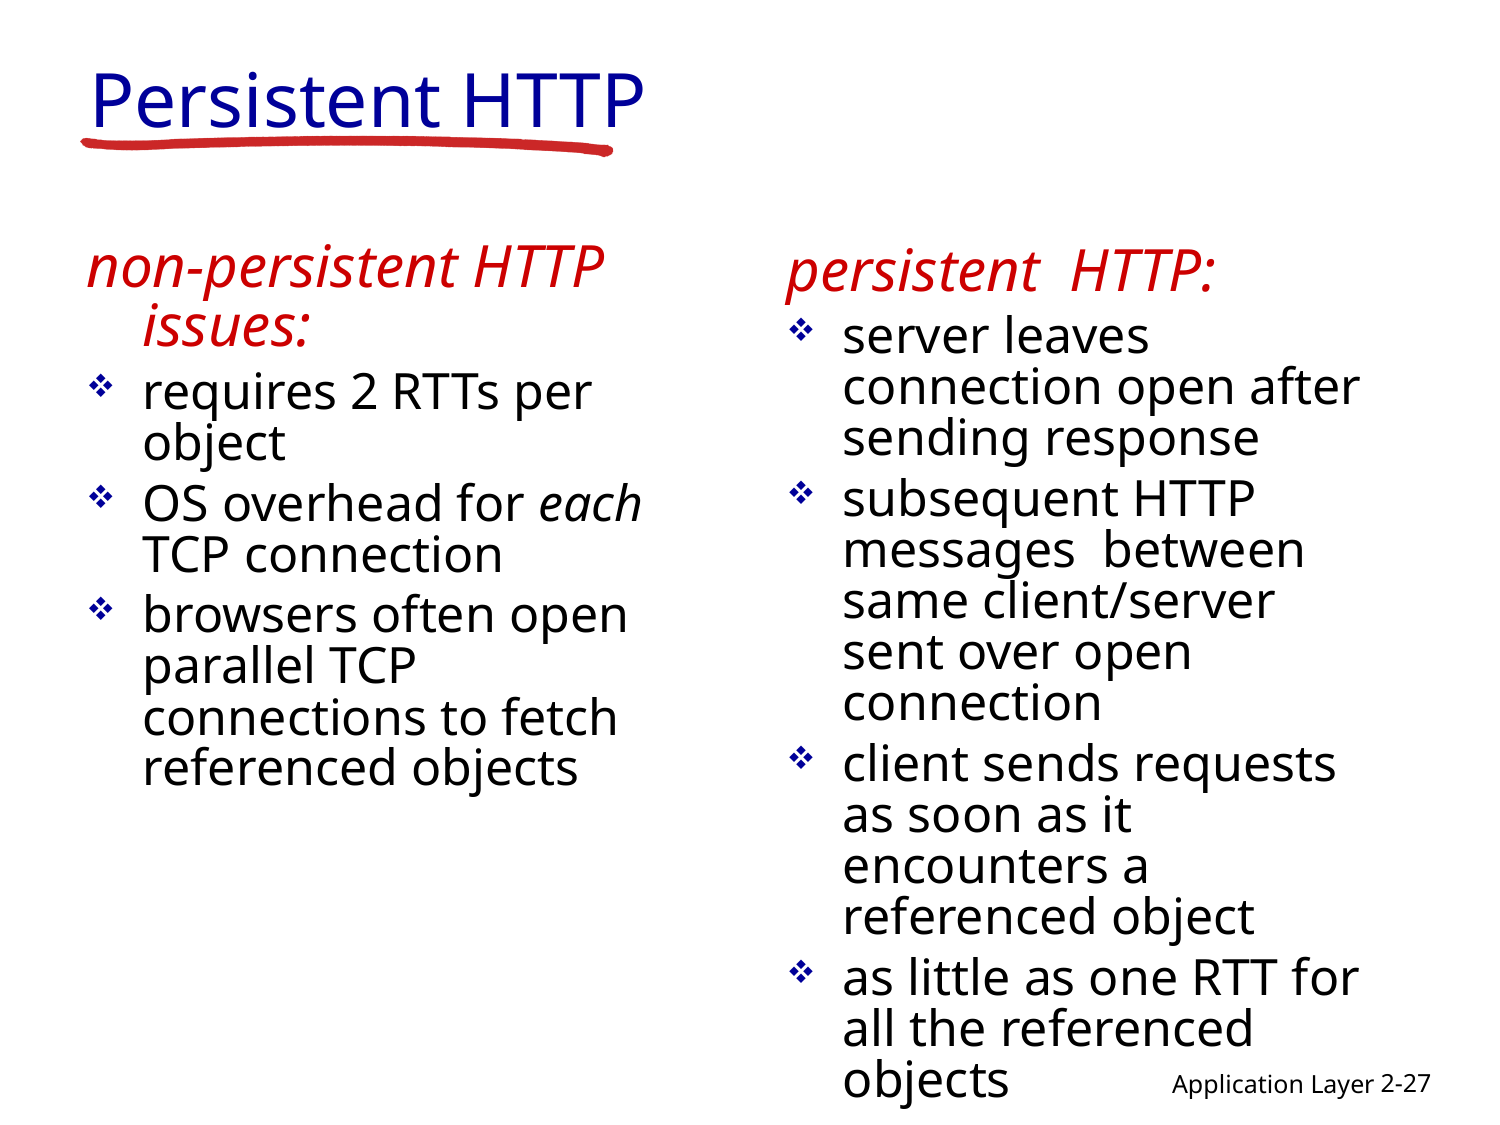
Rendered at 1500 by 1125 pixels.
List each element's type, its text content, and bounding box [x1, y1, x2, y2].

slide_number 2-27 [1365, 1059, 1477, 1106]
list non-persistent HTTP issues: requires 2 RTTs per object OS overhead for each TCP connection browsers often open parallel TCP connections to fetch referenced objects [71, 232, 717, 995]
footer Application Layer [914, 1060, 1391, 1109]
title Persistent HTTP [74, 28, 1350, 166]
list persistent HTTP: server leaves connection open after sending response subsequent HTTP messages between same client/server sent over open connection client sends requests as soon as it encounters a referenced object as little as one RTT for all the referenced objects [771, 235, 1397, 999]
picture [76, 130, 620, 164]
